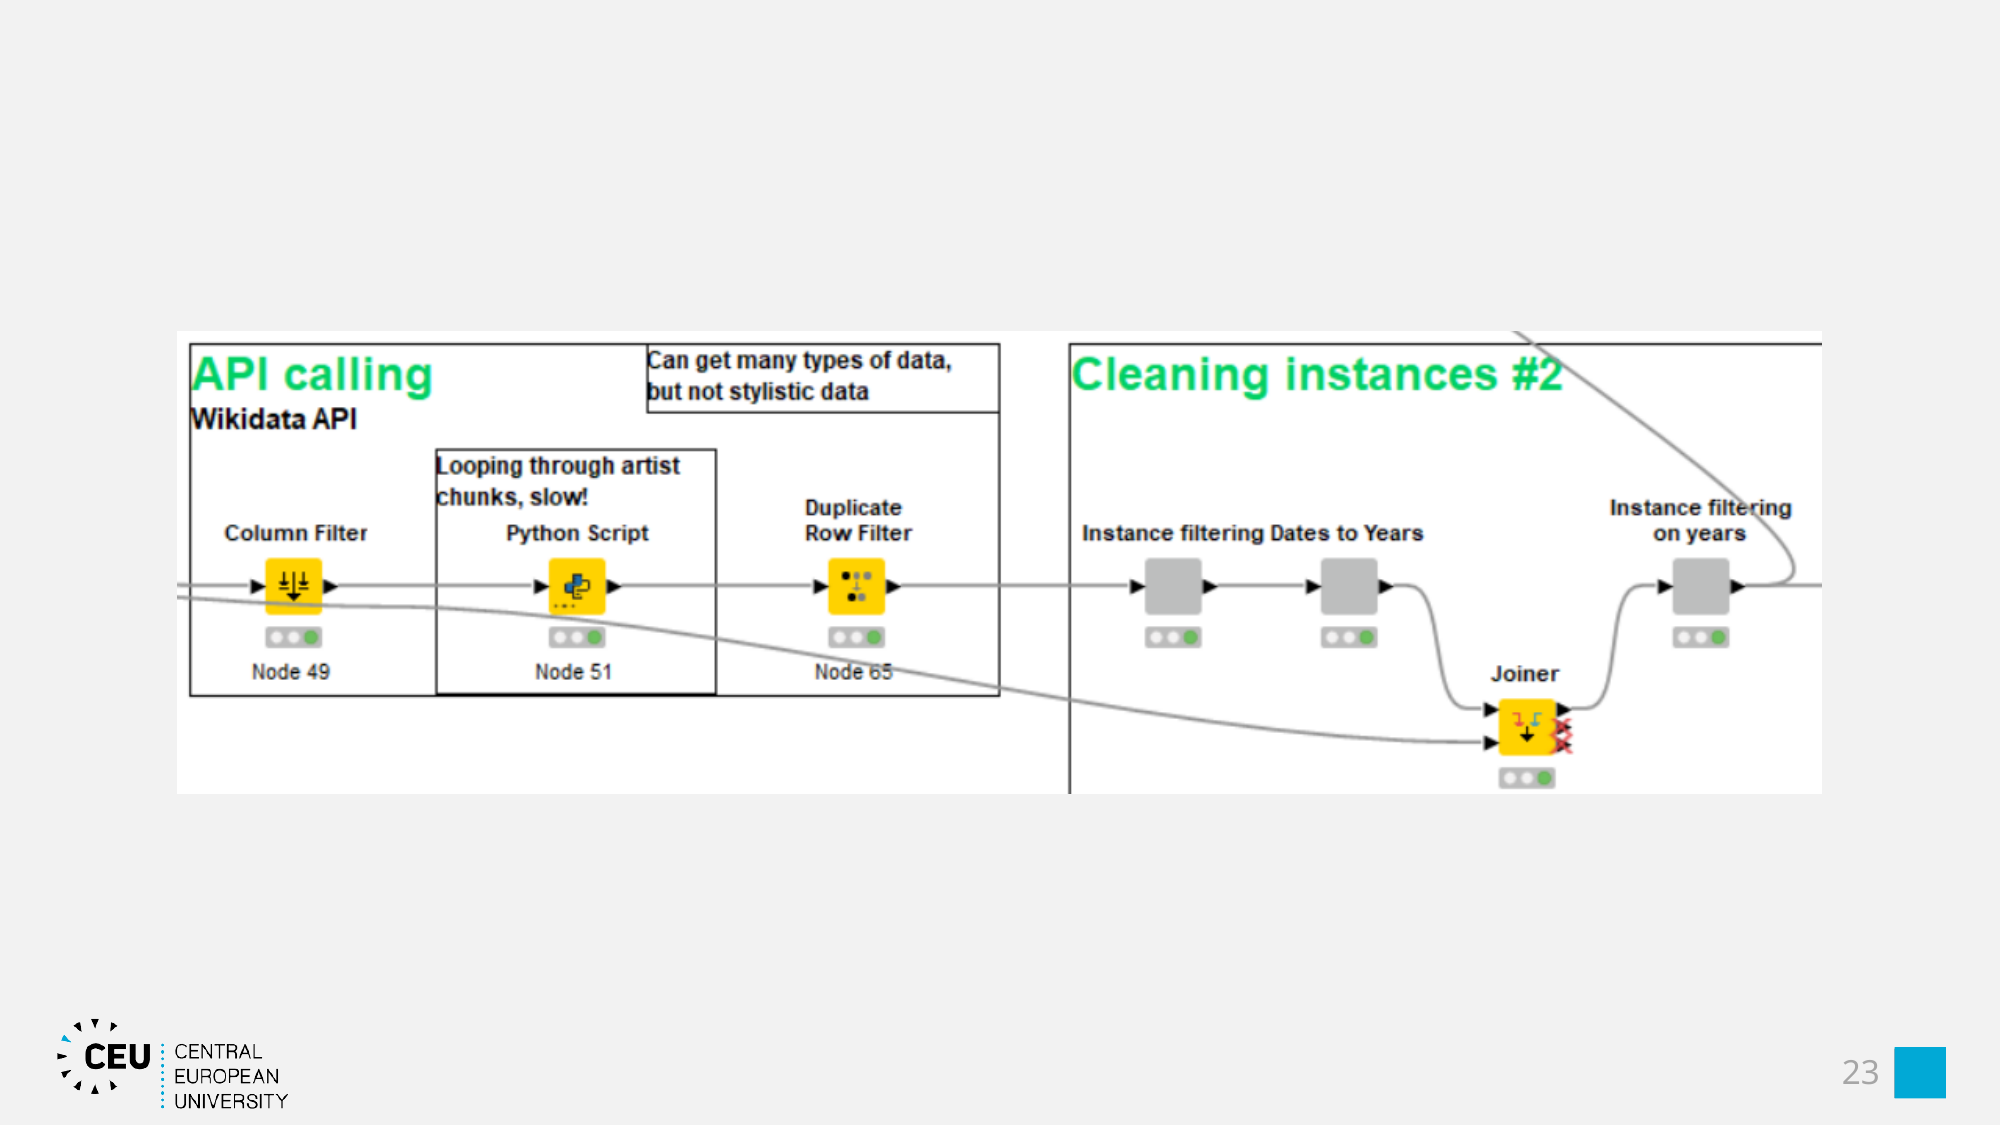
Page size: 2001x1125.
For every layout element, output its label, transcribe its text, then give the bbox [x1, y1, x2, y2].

picture [38, 1000, 307, 1125]
picture [177, 331, 1822, 794]
slide_number 23 [1784, 1048, 1895, 1099]
